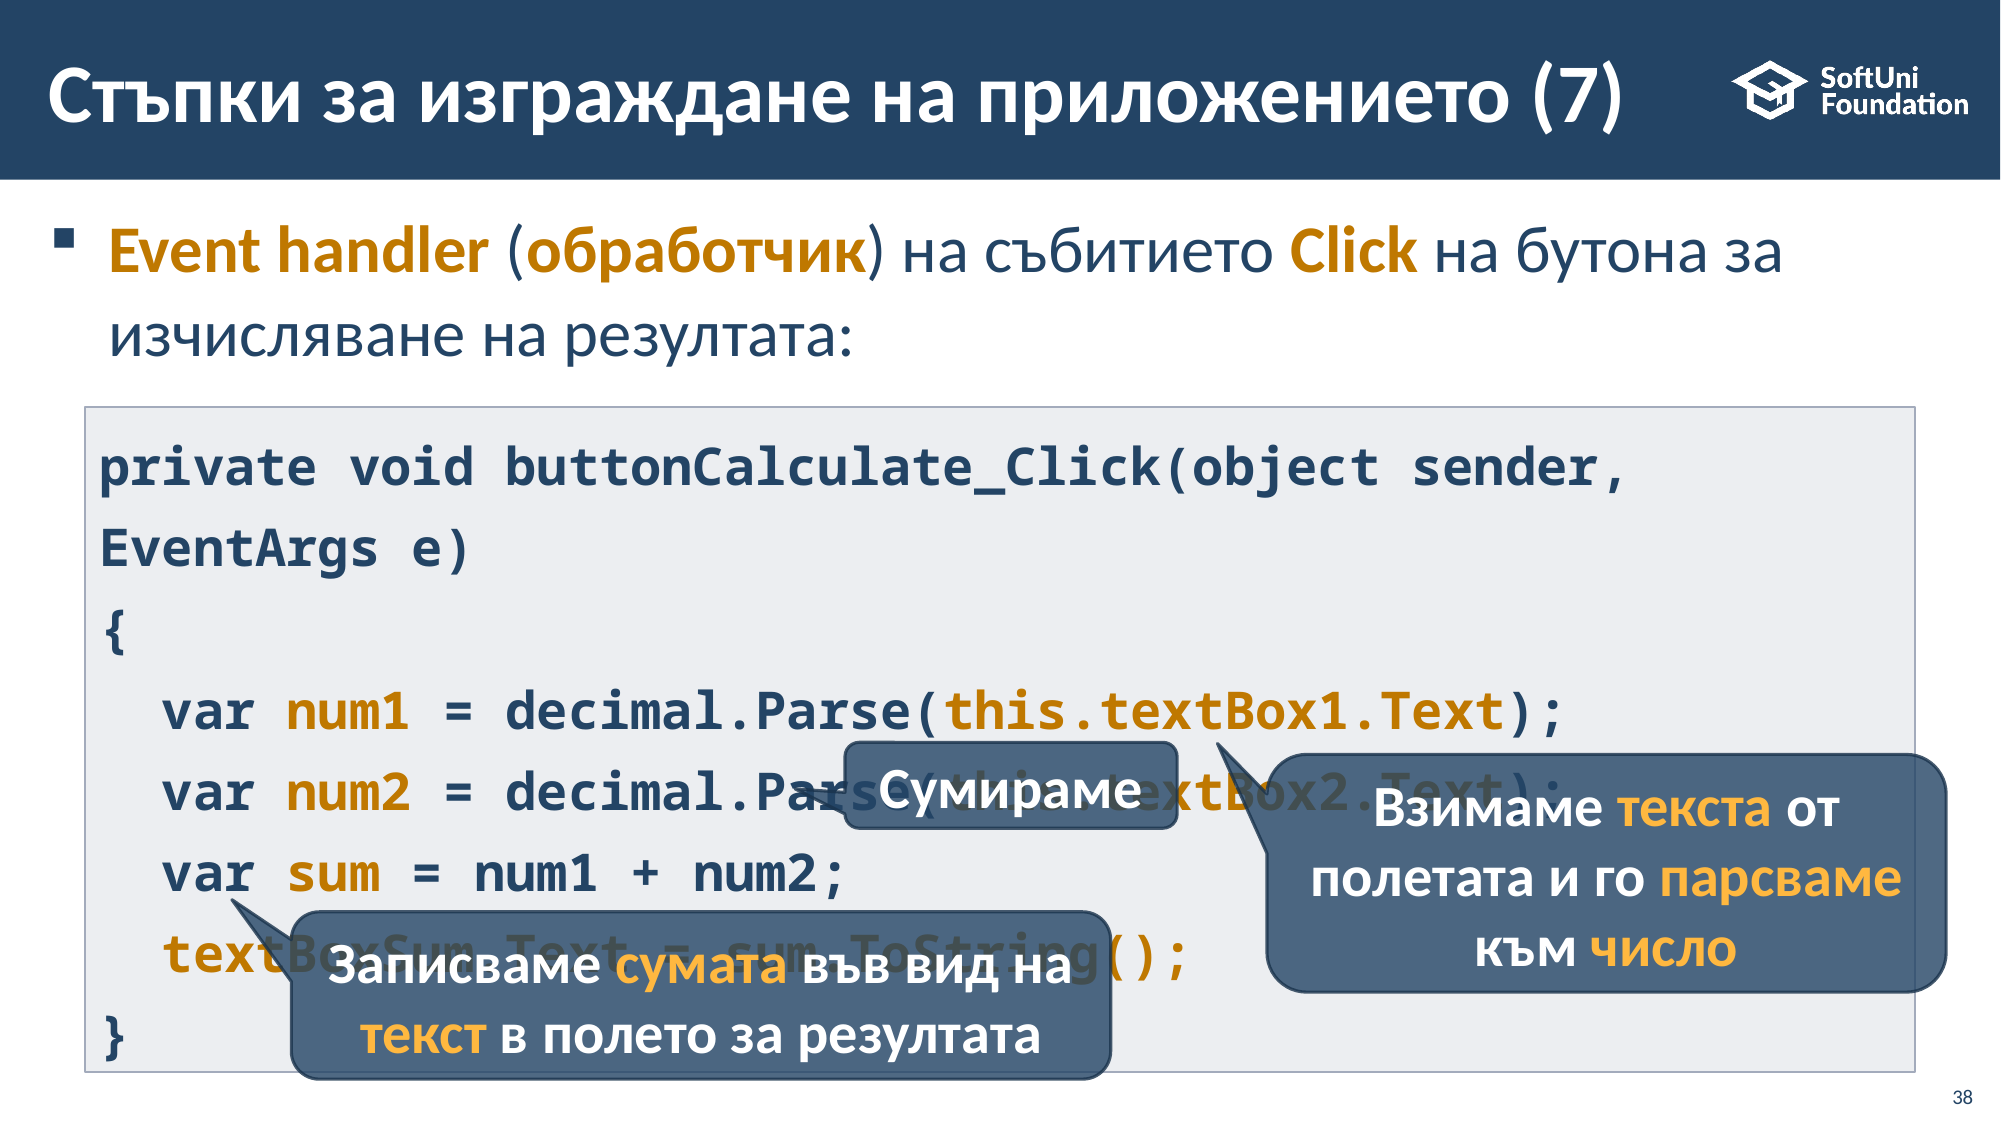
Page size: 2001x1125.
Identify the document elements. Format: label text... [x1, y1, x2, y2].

text_box private void buttonCalculate_Click(object sender, EventArgs e) { var num1 = decimal.Parse(this.textBox1.Text); var num2 = decimal.Parse(this.textBox2.Text); var sum = num1 + num2; textBoxSum.Text = sum.ToString(); } [84, 407, 1916, 1072]
picture [1731, 60, 1968, 120]
text_box Записваме сумата във вид на текст в полето за резултата [230, 897, 1113, 1082]
text_box Взимаме текста от полетата и го парсваме към число [1215, 741, 1949, 995]
title Стъпки за изграждане на приложението (7) [31, 16, 1716, 162]
list Event handler (обработчик) на събитието Click на бутона за изчисляване на резултата: [31, 196, 1970, 1104]
slide_number 38 [1927, 1067, 1989, 1117]
text_box Сумираме [793, 740, 1180, 831]
